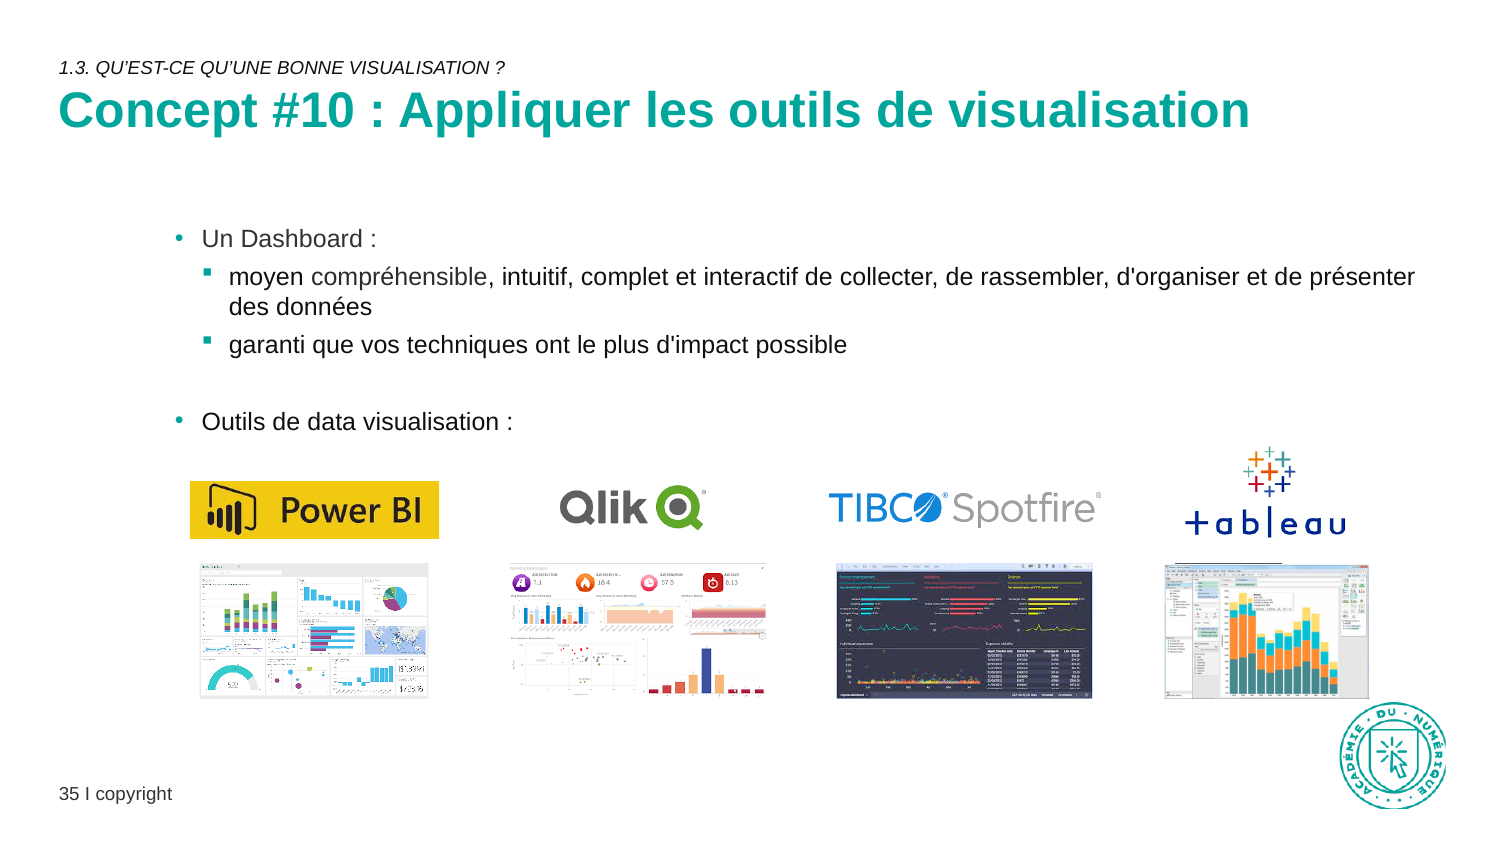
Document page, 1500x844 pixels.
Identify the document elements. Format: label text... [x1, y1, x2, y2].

picture [1164, 562, 1371, 700]
picture [508, 562, 766, 700]
picture [836, 562, 1094, 699]
picture [1181, 432, 1352, 546]
text_box 1.3. QU’EST-CE QU’UNE BONNE VISUALISATION ? [58, 55, 720, 77]
picture [199, 562, 429, 700]
picture [549, 480, 720, 533]
text_box Concept #10 : Appliquer les outils de visualisation [58, 77, 1446, 155]
text_box Un Dashboard : moyen compréhensible, intuitif, complet et interactif de collecter, de rassembler, d'organiser et de présenter des données garanti que vos techniques ont le plus d'impact possible Outils de data visualisation : [159, 215, 1475, 747]
picture [829, 492, 1101, 528]
picture [189, 480, 440, 540]
